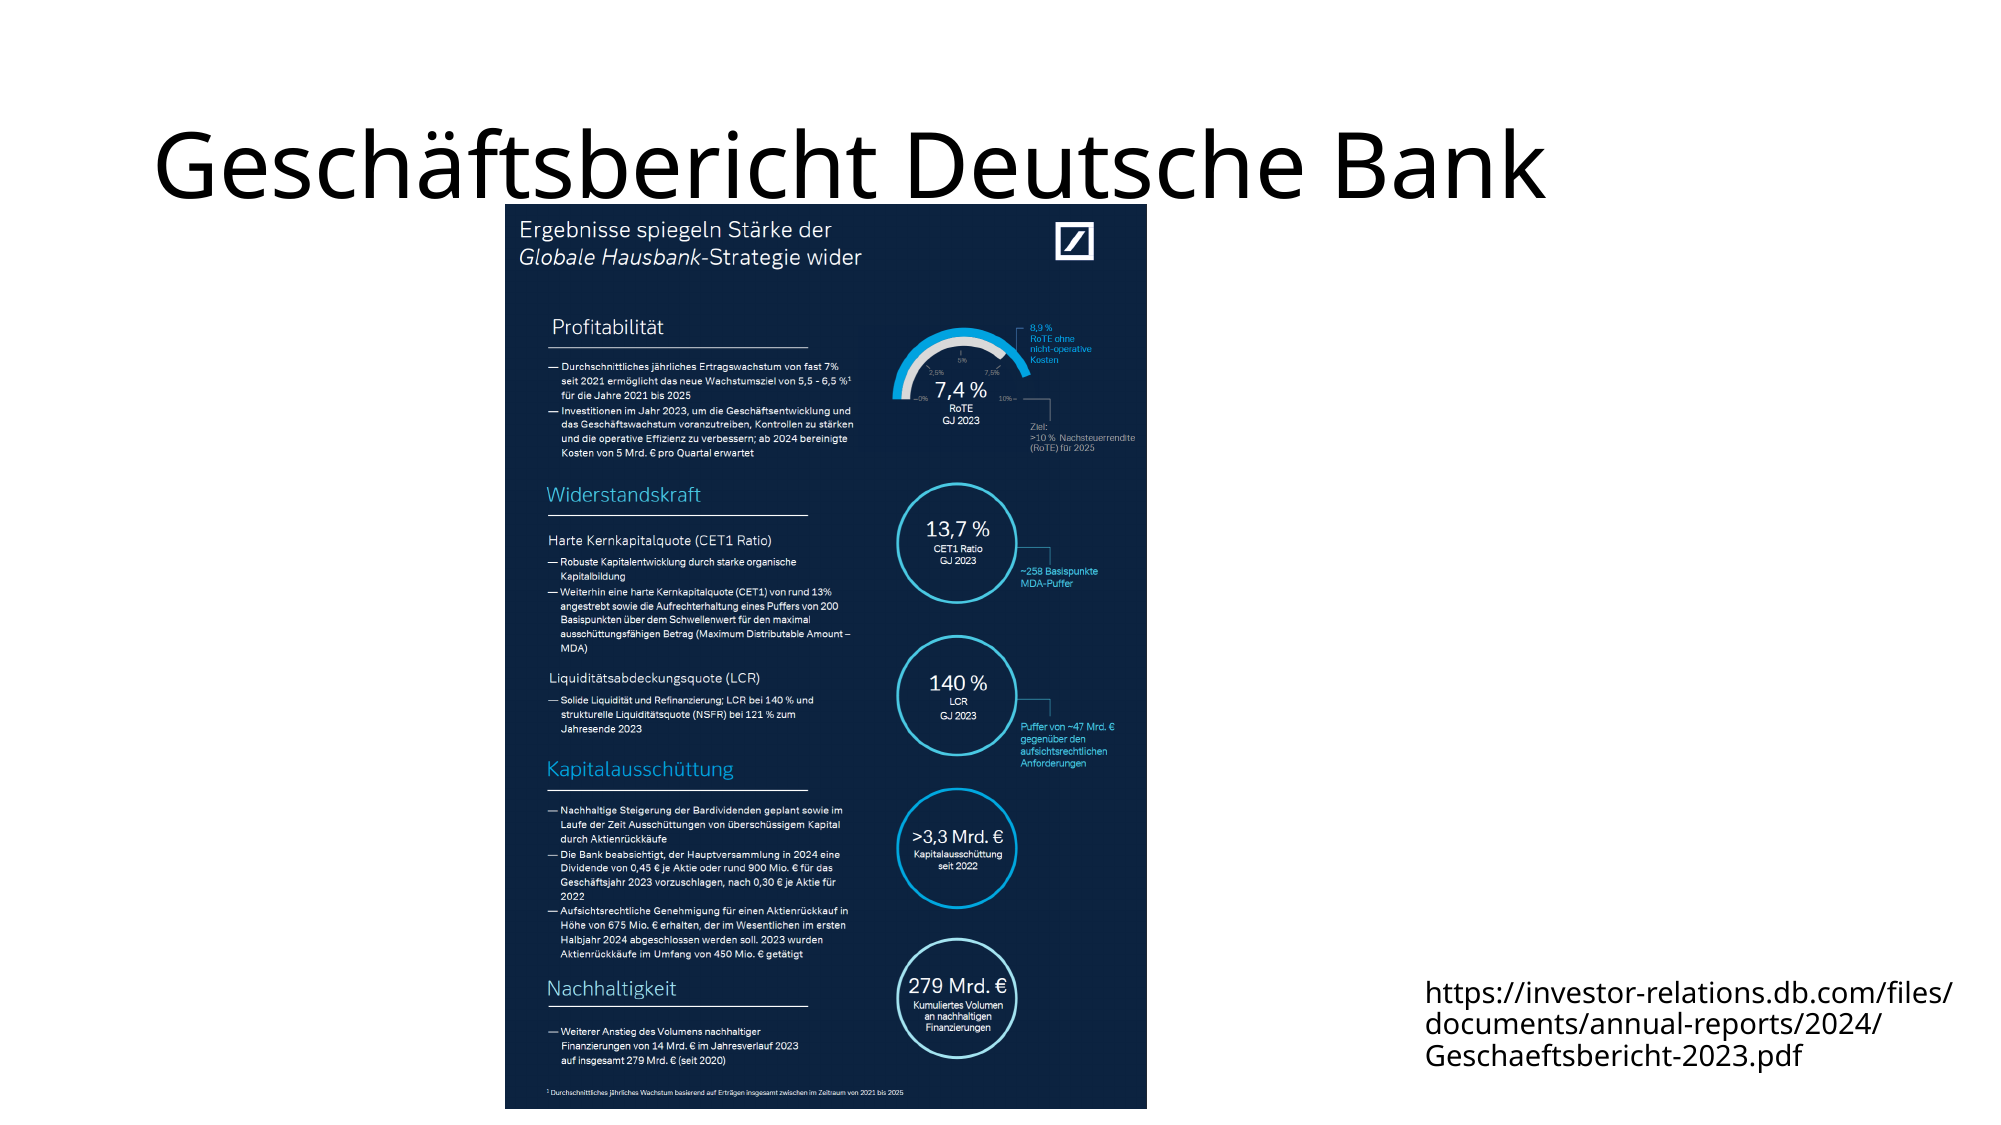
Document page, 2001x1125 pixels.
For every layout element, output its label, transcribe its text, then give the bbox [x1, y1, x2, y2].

list https://investor-relations.db.com/files/documents/annual-reports/2024/Geschaeftsbericht-2023.pdf [1409, 970, 2000, 1125]
title Geschäftsbericht Deutsche Bank [137, 59, 1863, 278]
picture [504, 203, 1148, 1109]
